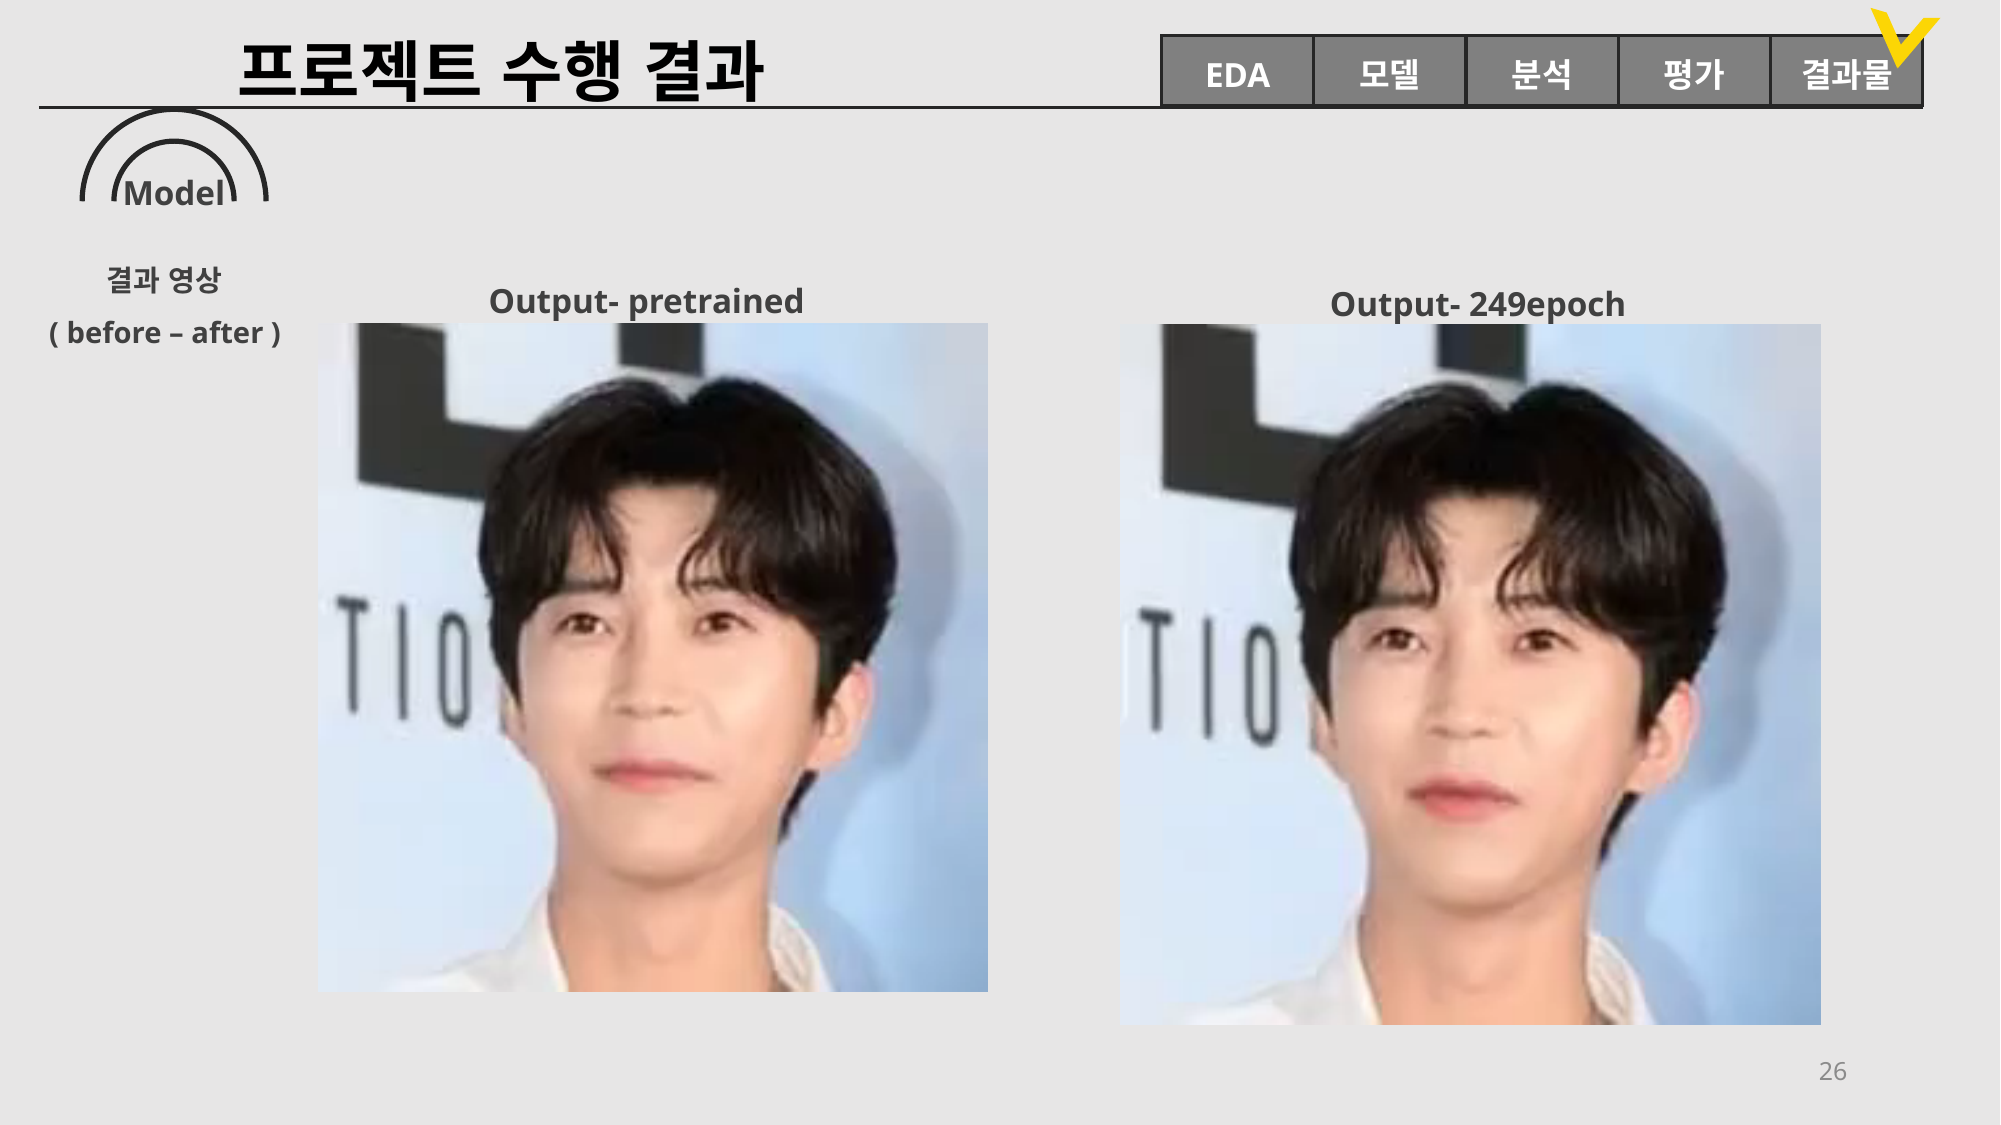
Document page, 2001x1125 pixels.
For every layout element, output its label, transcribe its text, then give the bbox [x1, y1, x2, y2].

text_box Output- pretrained [412, 252, 881, 322]
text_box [1119, 323, 1821, 1026]
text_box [317, 322, 989, 993]
text_box 프로젝트 수행 결과 [0, 22, 1039, 109]
text_box Output- 249epoch [1244, 256, 1713, 323]
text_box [0, 109, 408, 352]
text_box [1161, 35, 1923, 106]
slide_number 26 [1412, 1042, 1863, 1103]
text_box 프로젝트 수행 결과 [195, 108, 1039, 118]
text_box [1862, 12, 1941, 69]
